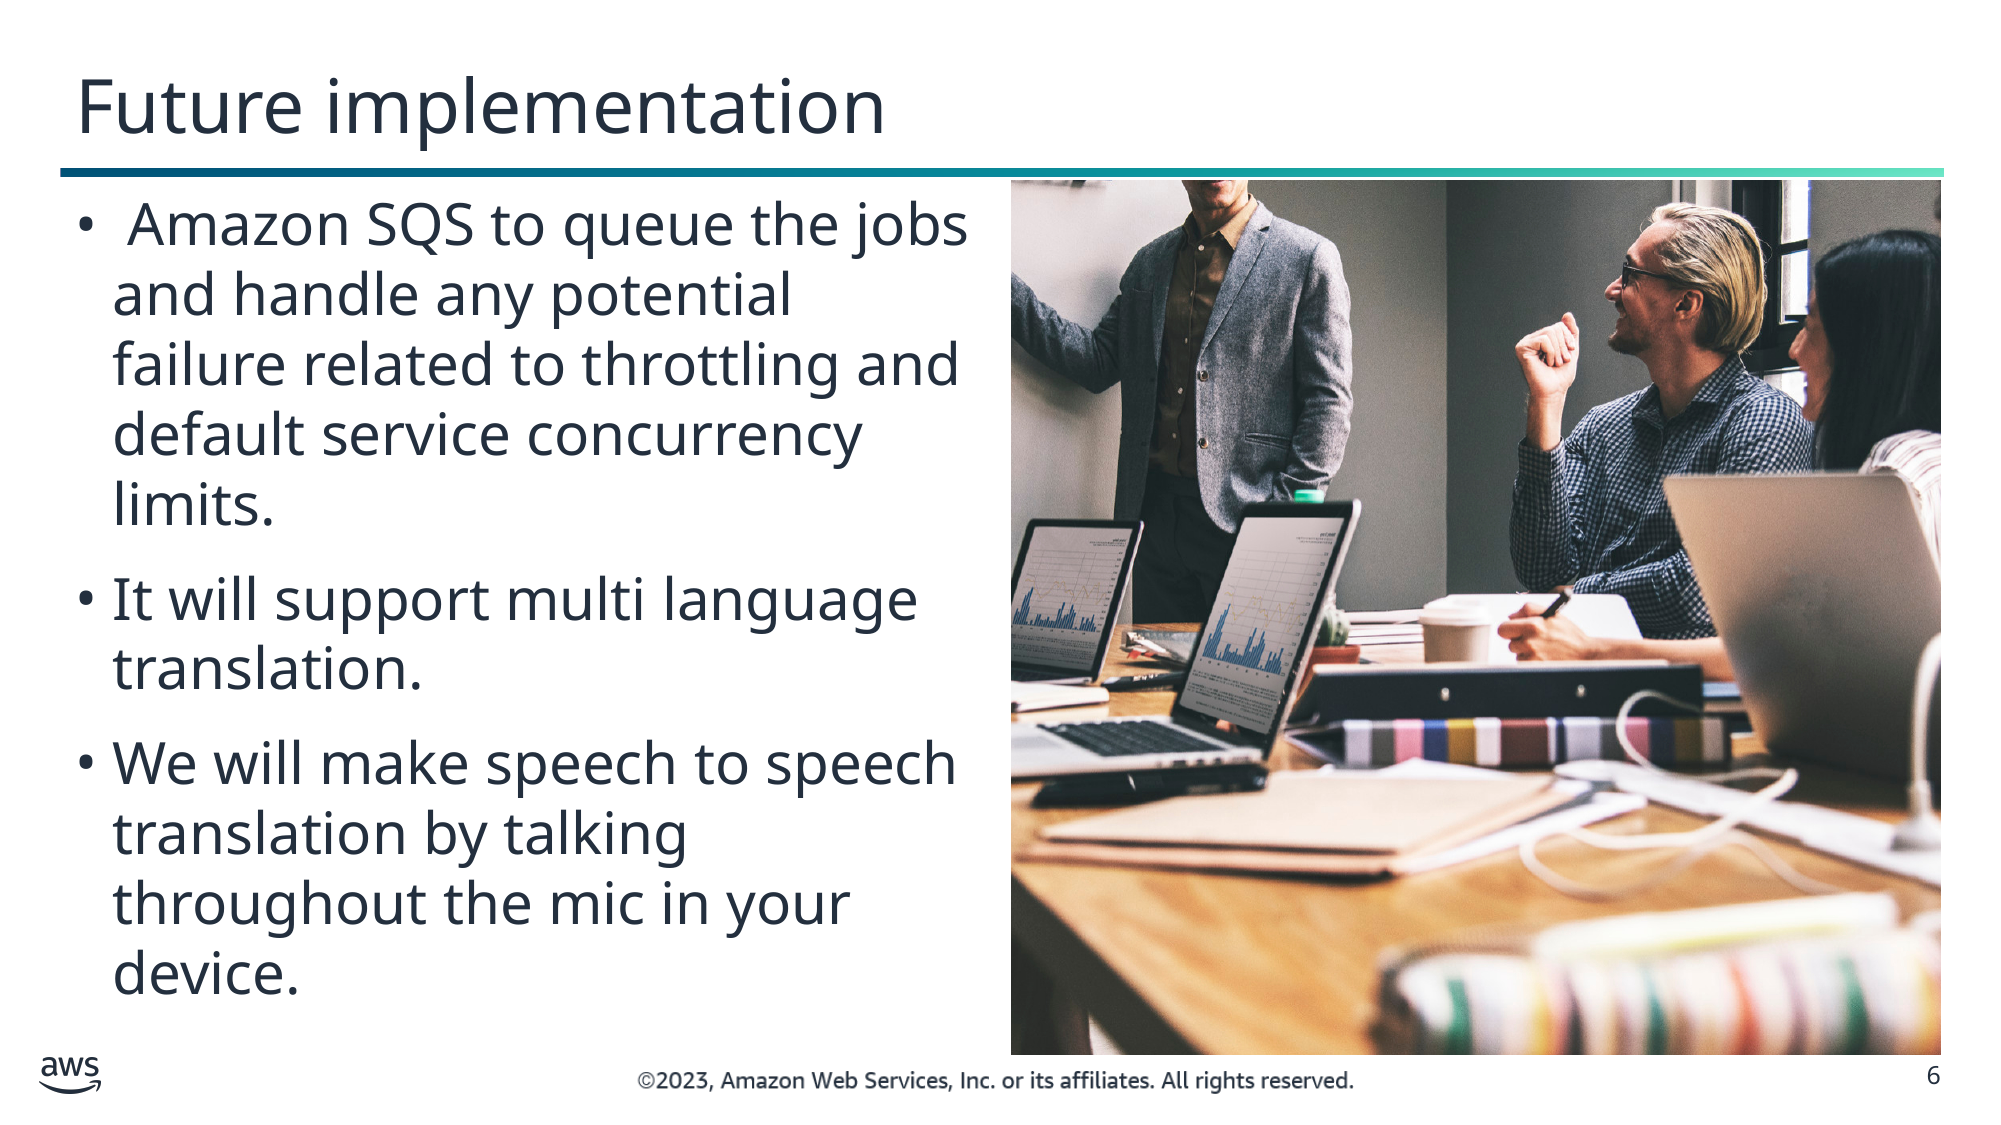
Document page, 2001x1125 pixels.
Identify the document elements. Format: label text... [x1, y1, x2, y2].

picture [681, 168, 1944, 177]
picture [39, 1057, 101, 1094]
title Future implementation [60, 49, 1941, 170]
list Amazon SQS to queue the jobs and handle any potential failure related to throttling and default service concurrency limits. It will support multi language translation. We will make speech to speech translation by talking throughout the mic in your device. [60, 179, 990, 1055]
slide_number 6 [1861, 1057, 1941, 1095]
picture [621, 1057, 1378, 1109]
picture [1010, 179, 1942, 1055]
